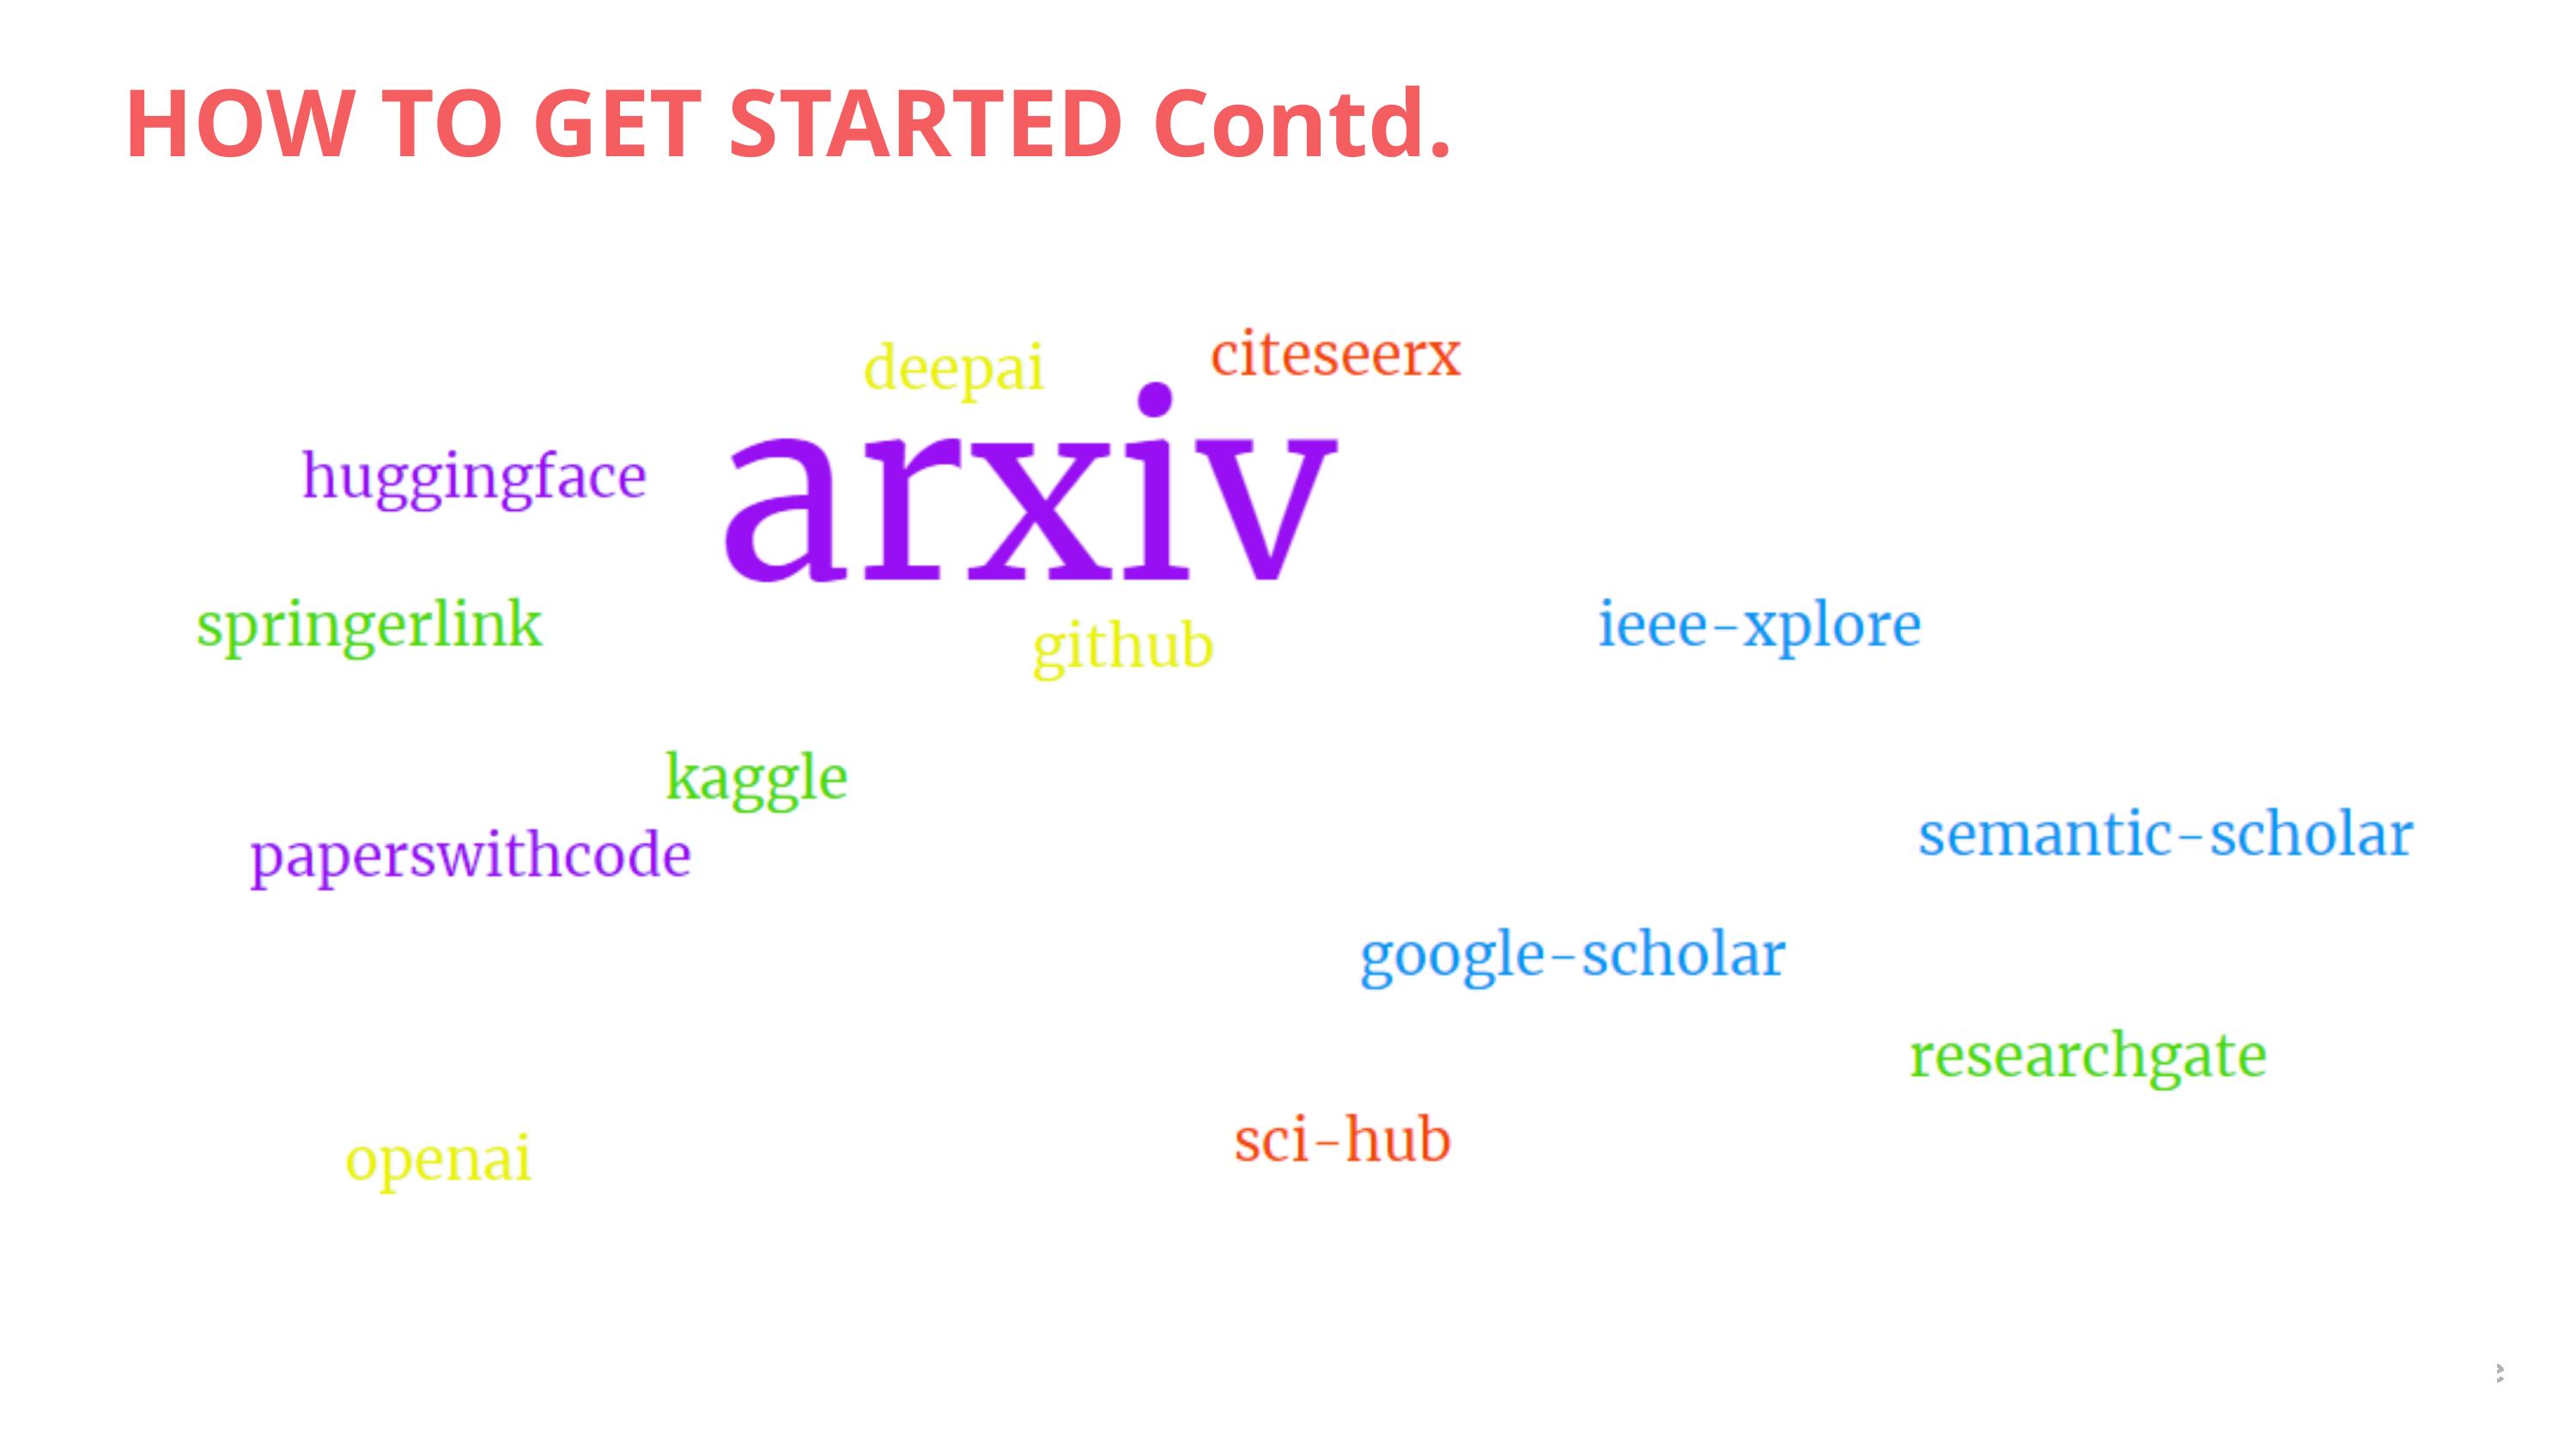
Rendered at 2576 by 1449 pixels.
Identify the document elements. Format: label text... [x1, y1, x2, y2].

text_box HOW TO GET STARTED Contd. [96, 37, 1653, 204]
picture [96, 282, 2497, 1412]
